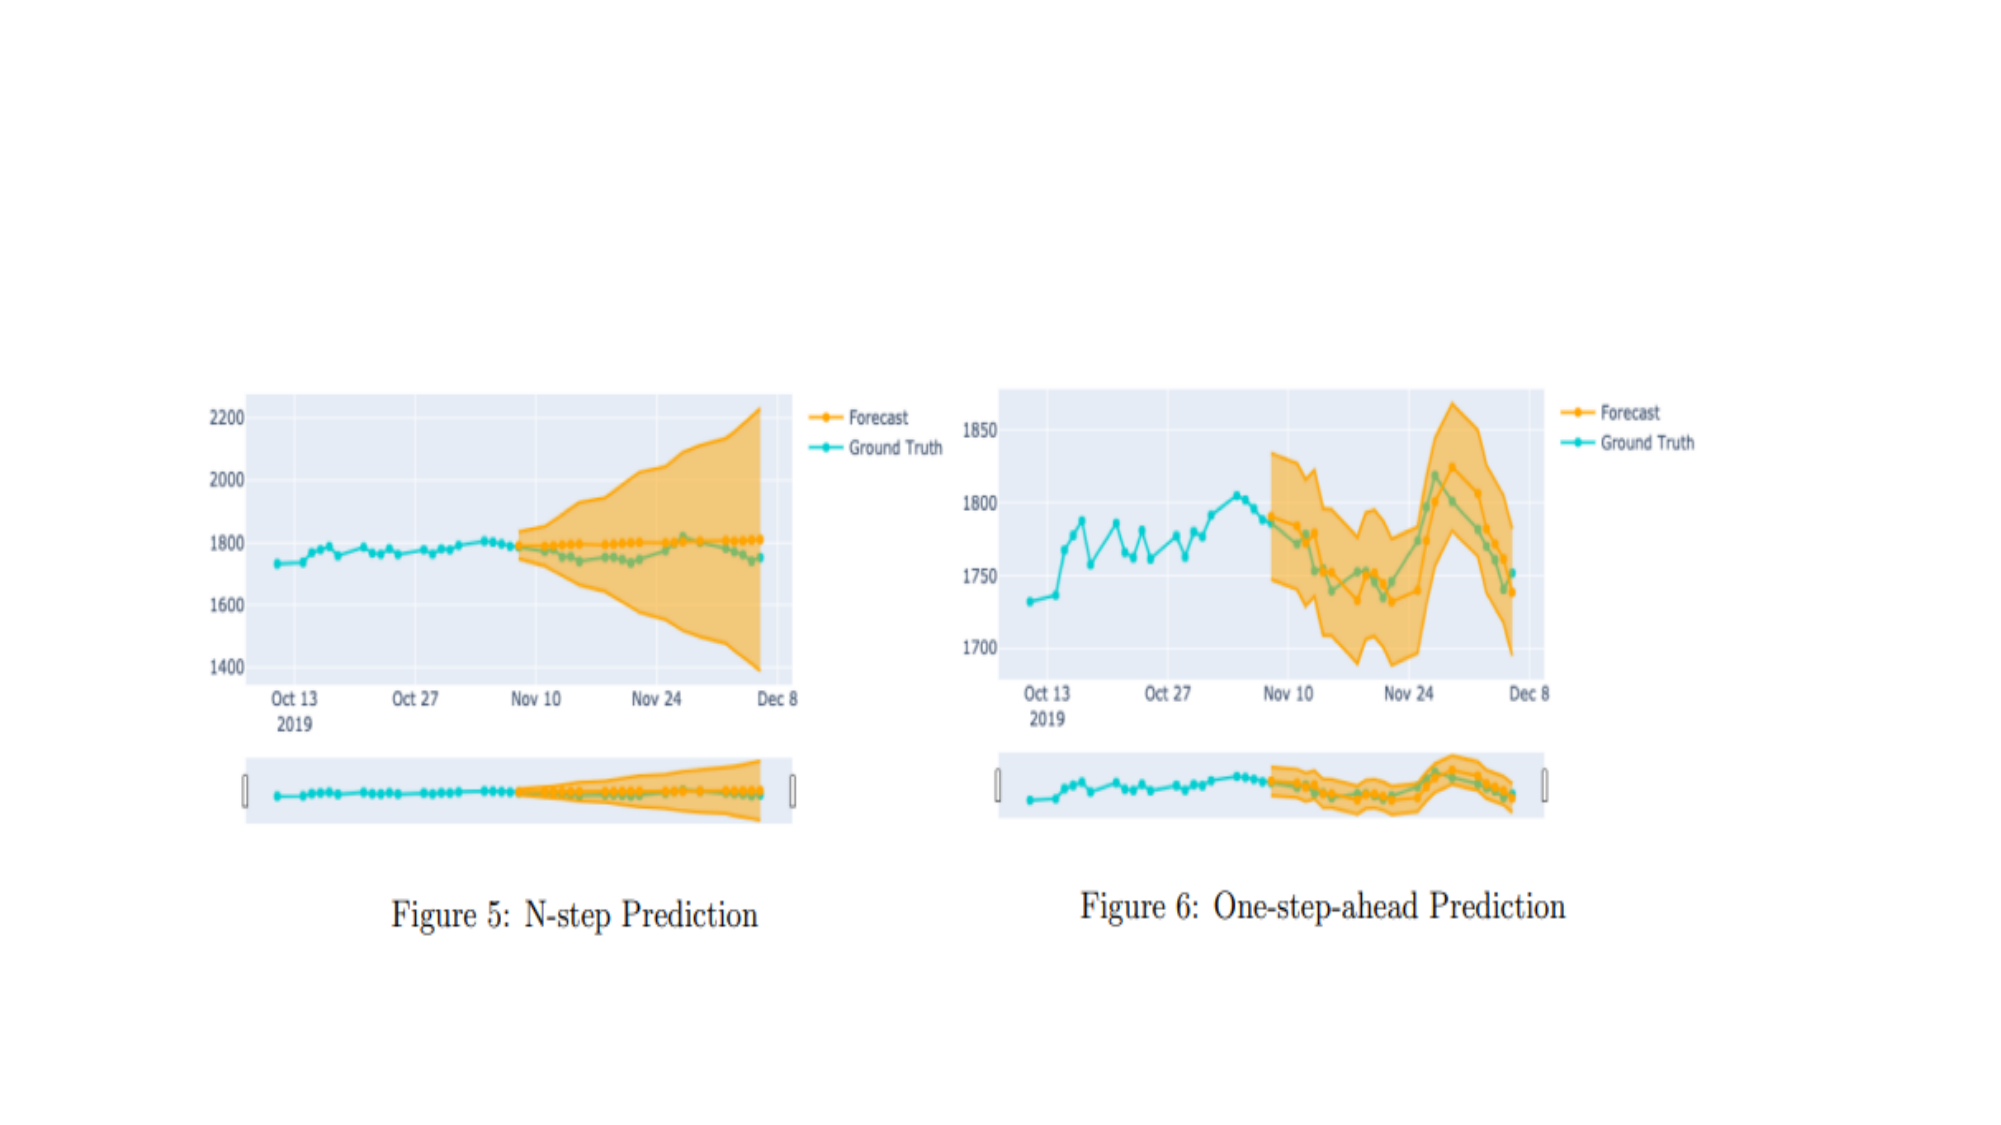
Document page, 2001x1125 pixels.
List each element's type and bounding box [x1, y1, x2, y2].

list [184, 305, 1734, 983]
